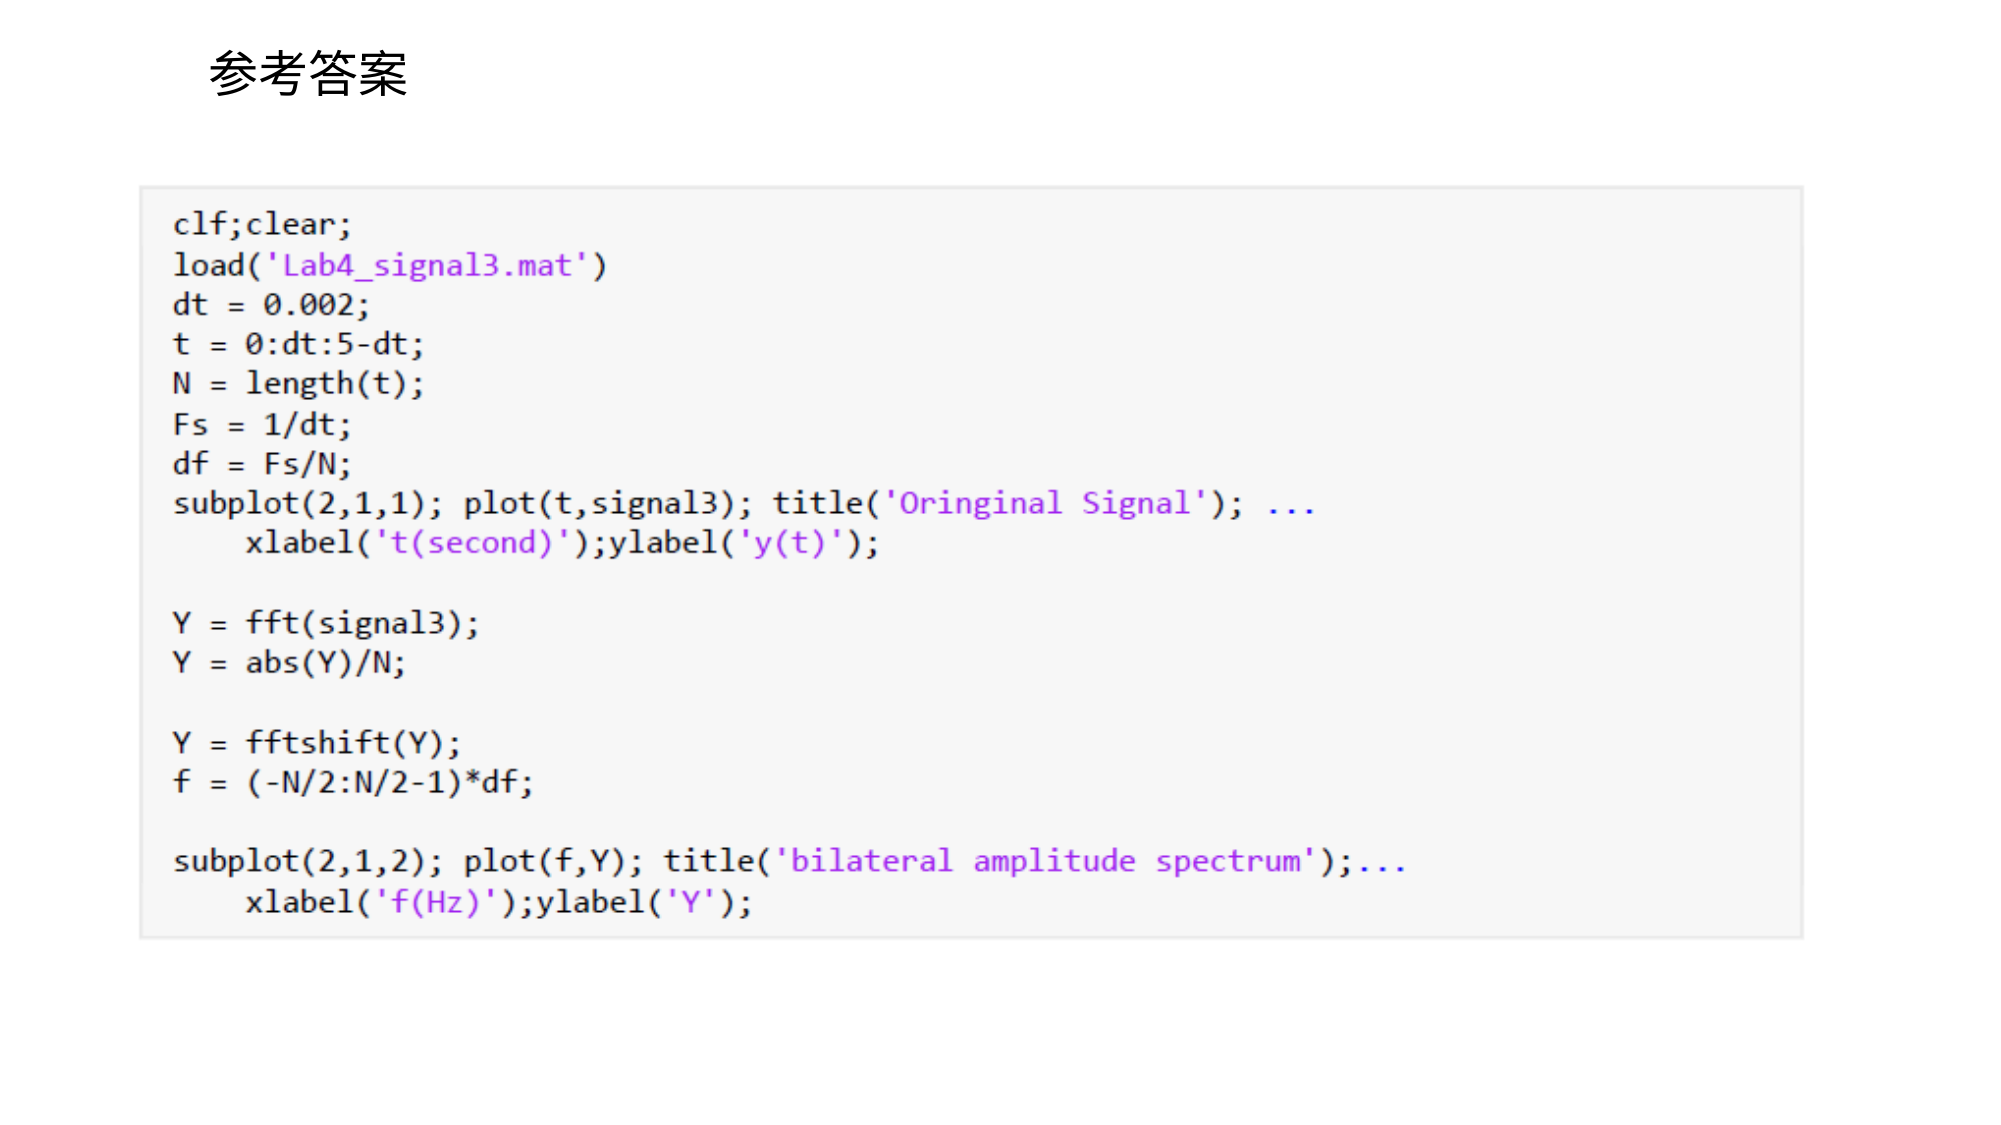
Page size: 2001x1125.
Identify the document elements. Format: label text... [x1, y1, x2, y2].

picture [120, 172, 1832, 968]
text_box 参考答案 [193, 34, 1824, 110]
